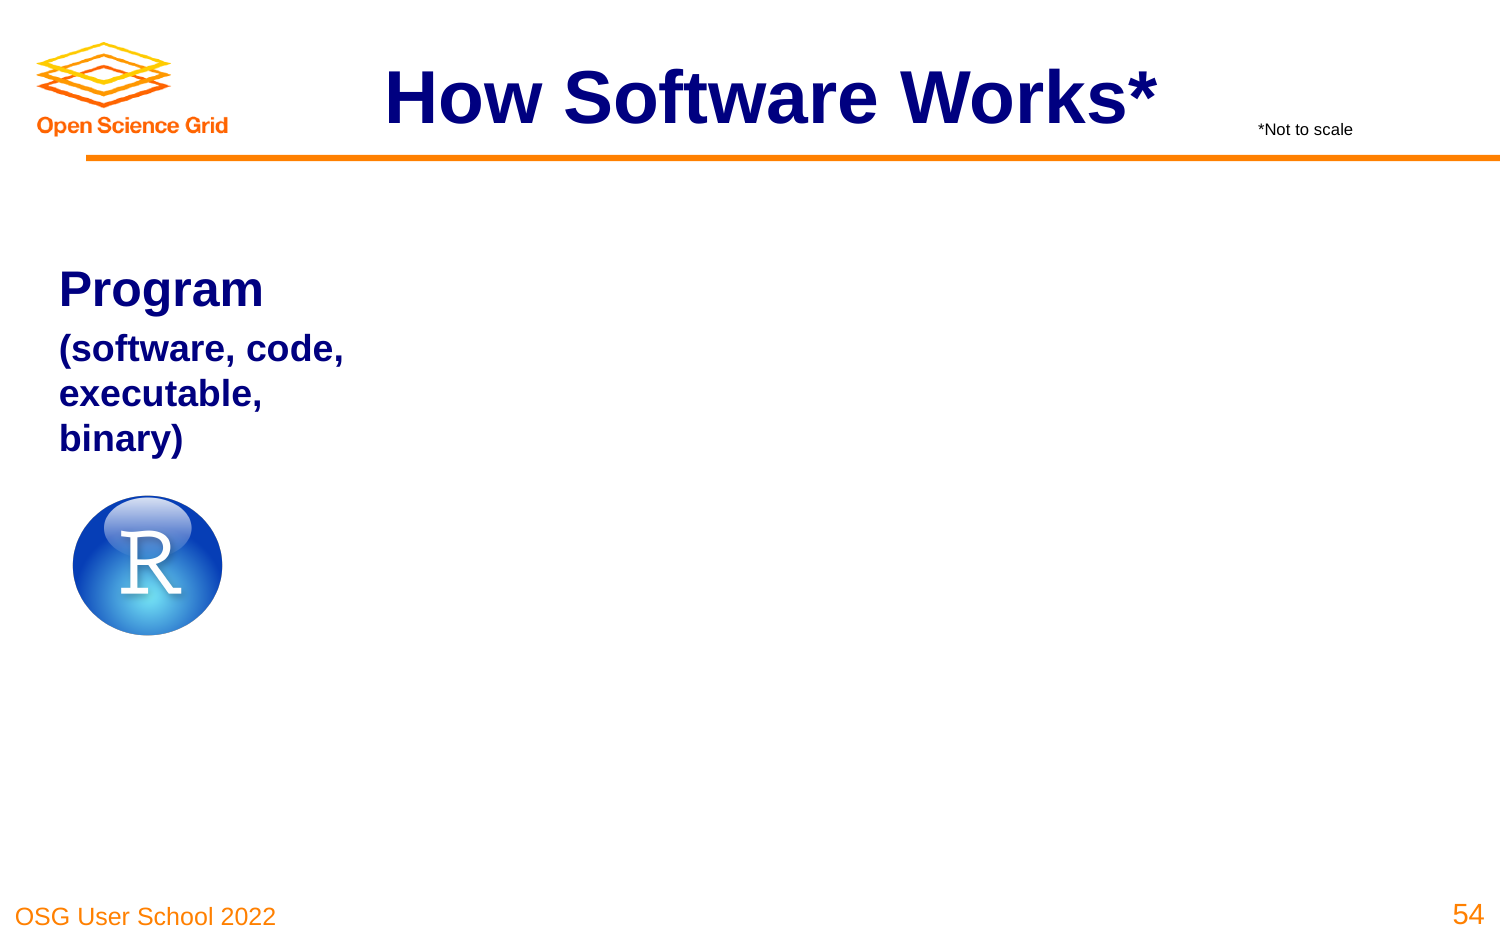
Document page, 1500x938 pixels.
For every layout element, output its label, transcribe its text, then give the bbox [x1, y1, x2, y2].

text_box *Not to scale [1243, 111, 1369, 146]
picture [17, 23, 201, 151]
picture [72, 494, 223, 637]
slide_number 54 [1430, 874, 1500, 938]
title How Software Works* [201, 15, 1342, 172]
text_box Program (software, code, executable, binary) [43, 248, 401, 466]
